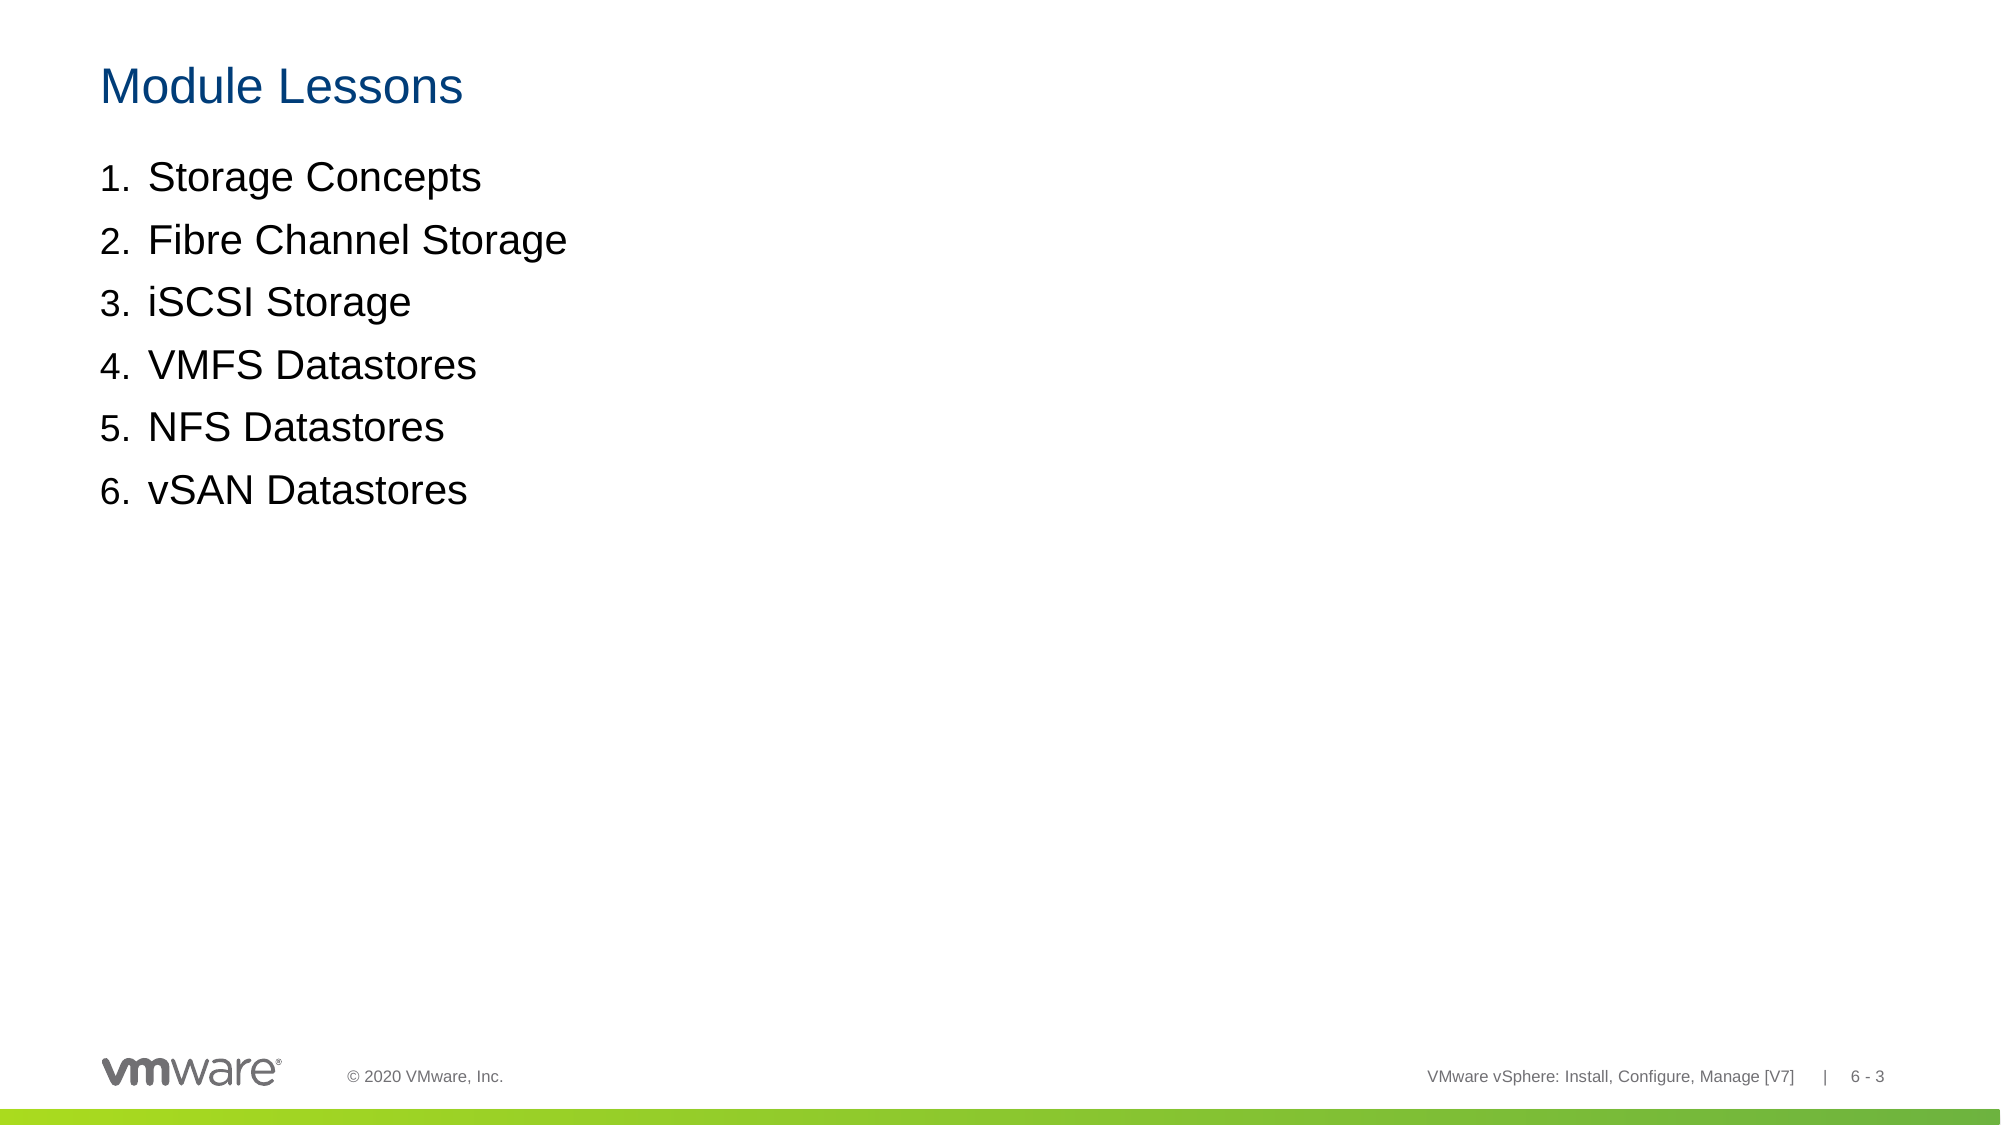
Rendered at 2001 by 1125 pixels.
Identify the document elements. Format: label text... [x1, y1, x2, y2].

list Storage Concepts Fibre Channel Storage iSCSI Storage VMFS Datastores NFS Datastores vSAN Datastores [99, 149, 1900, 1047]
footer VMware vSphere: Install, Configure, Manage [V7] | 6 - 3 [545, 1060, 1900, 1110]
title Module Lessons [99, 54, 1900, 113]
